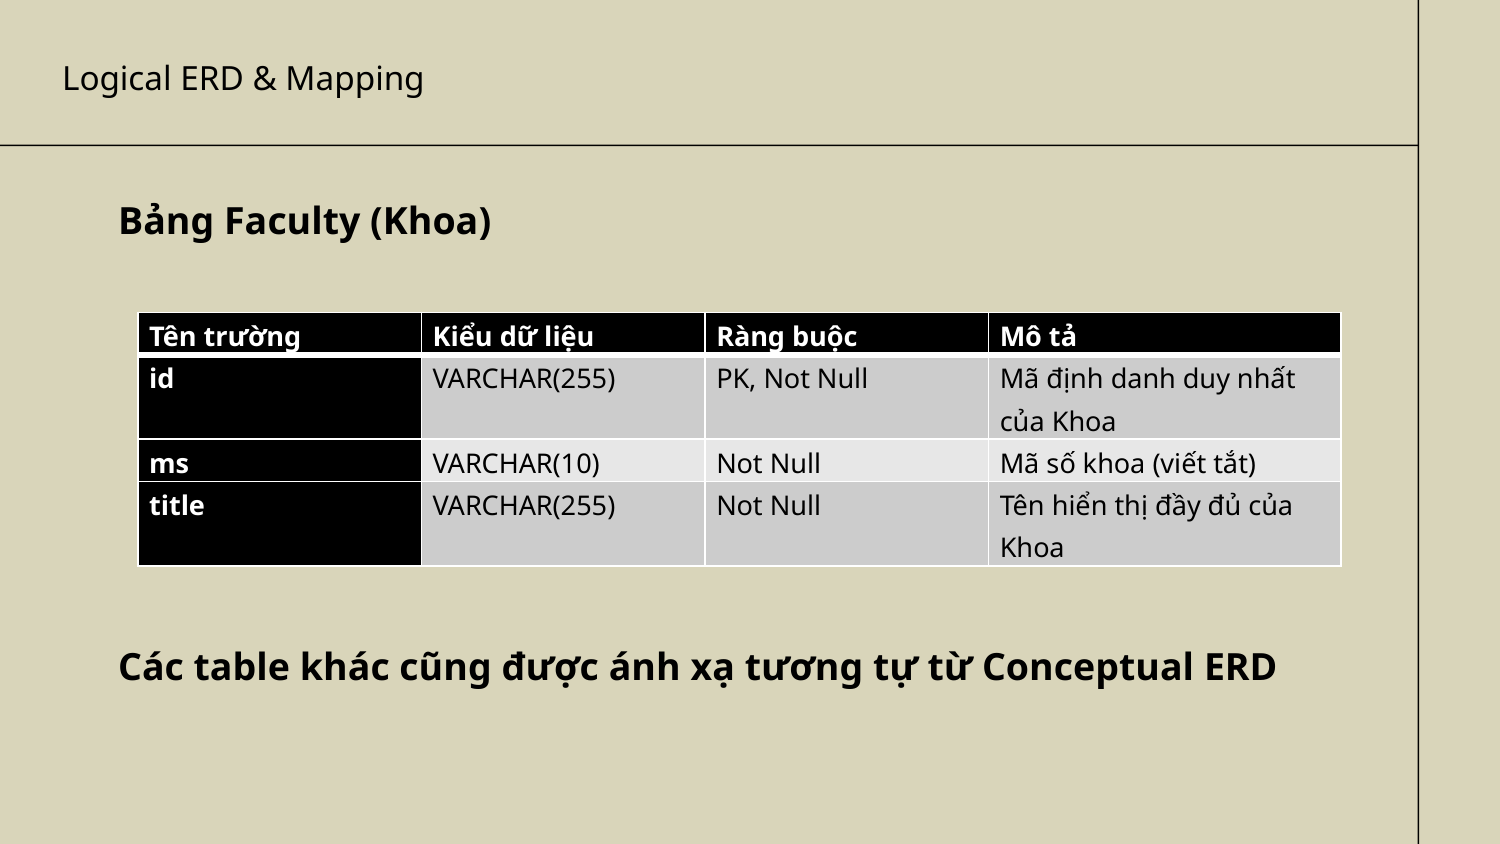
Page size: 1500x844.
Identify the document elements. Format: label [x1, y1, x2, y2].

text_box [0, 0, 1419, 844]
